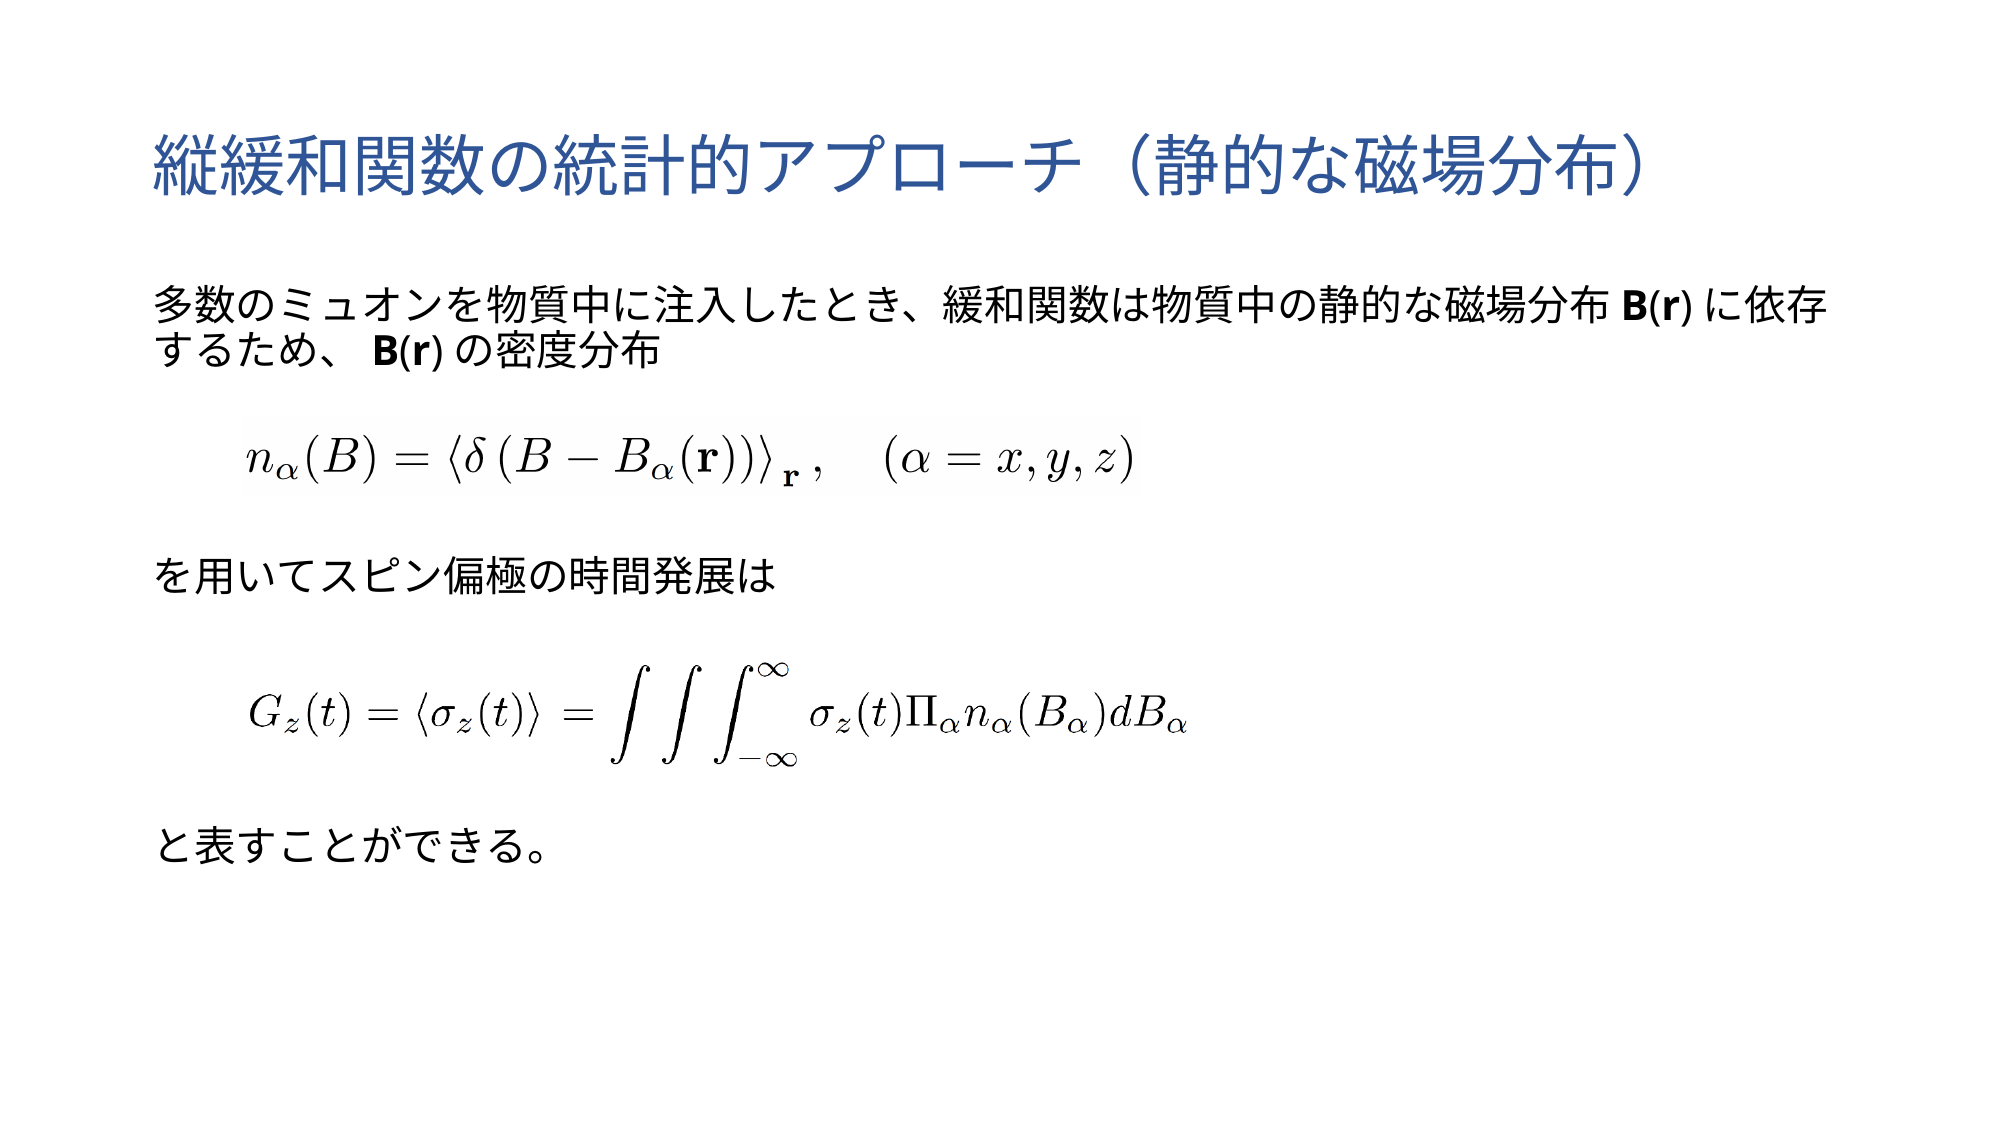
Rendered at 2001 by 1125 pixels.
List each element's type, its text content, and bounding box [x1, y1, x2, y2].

picture [242, 645, 1205, 782]
title 縦緩和関数の統計的アプローチ（静的な磁場分布） [137, 59, 1863, 277]
list 多数のミュオンを物質中に注入したとき、緩和関数は物質中の静的な磁場分布B(r)に依存するため、B(r)の密度分布 を用いてスピン偏極の時間発展は と表すことができる。 [137, 277, 1863, 1014]
picture [242, 417, 1141, 495]
